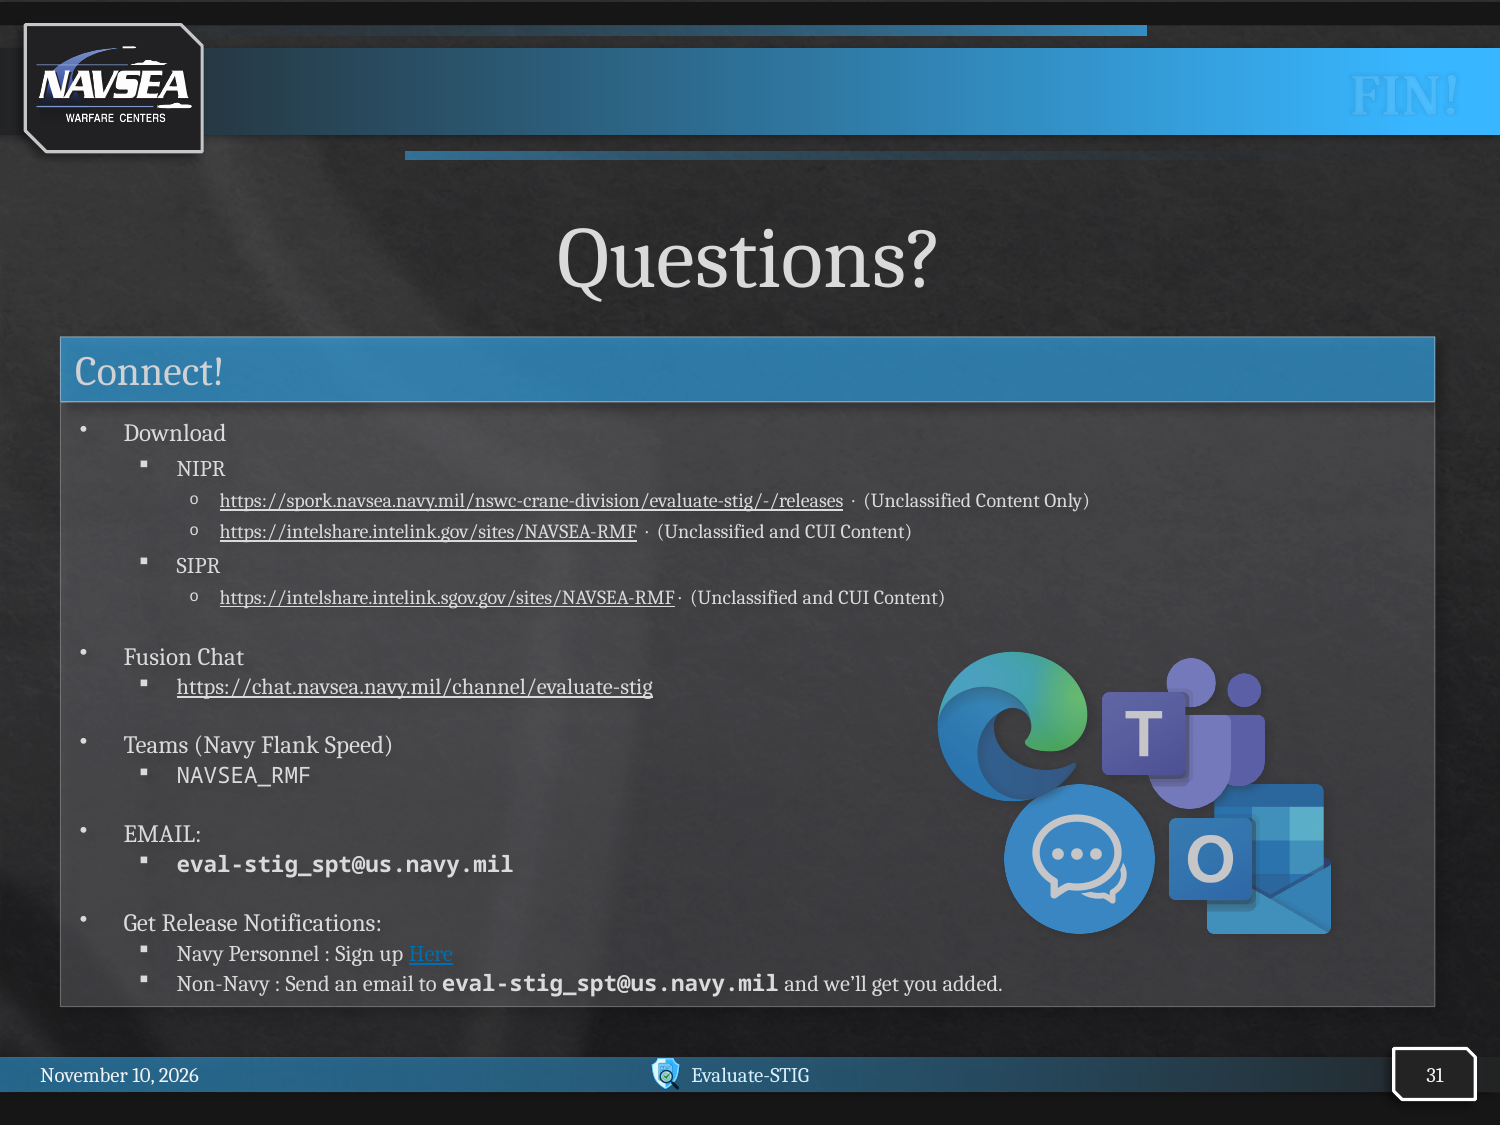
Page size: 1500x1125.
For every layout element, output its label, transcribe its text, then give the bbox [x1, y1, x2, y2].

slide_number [25, 1057, 331, 1092]
title FIN! [254, 48, 1476, 135]
text_box Download NIPR https://spork.navsea.navy.mil/nswc-crane-division/evaluate-stig/-/releases · (Unclassified Content Only) https://intelshare.intelink.gov/sites/NAVSEA-RMF · (Unclassified and CUI Content) SIPR https://intelshare.intelink.sgov.gov/sites/NAVSEA-RMF · (Unclassified and CUI Content) Fusion Chat https://chat.navsea.navy.mil/channel/evaluate-stig Teams (Navy Flank Speed) NAVSEA_RMF EMAIL: eval-stig_spt@us.navy.mil Get Release Notifications: Navy Personnel : Sign up Here Non-Navy : Send an email to eval-stig_spt@us.navy.mil and we’ll get you added. [60, 402, 1435, 1007]
list Questions? [60, 192, 1435, 313]
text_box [937, 651, 1331, 935]
picture [34, 0, 194, 175]
slide_number 31 [1393, 1049, 1476, 1100]
text_box Connect! [60, 336, 1435, 402]
picture [646, 1054, 685, 1093]
